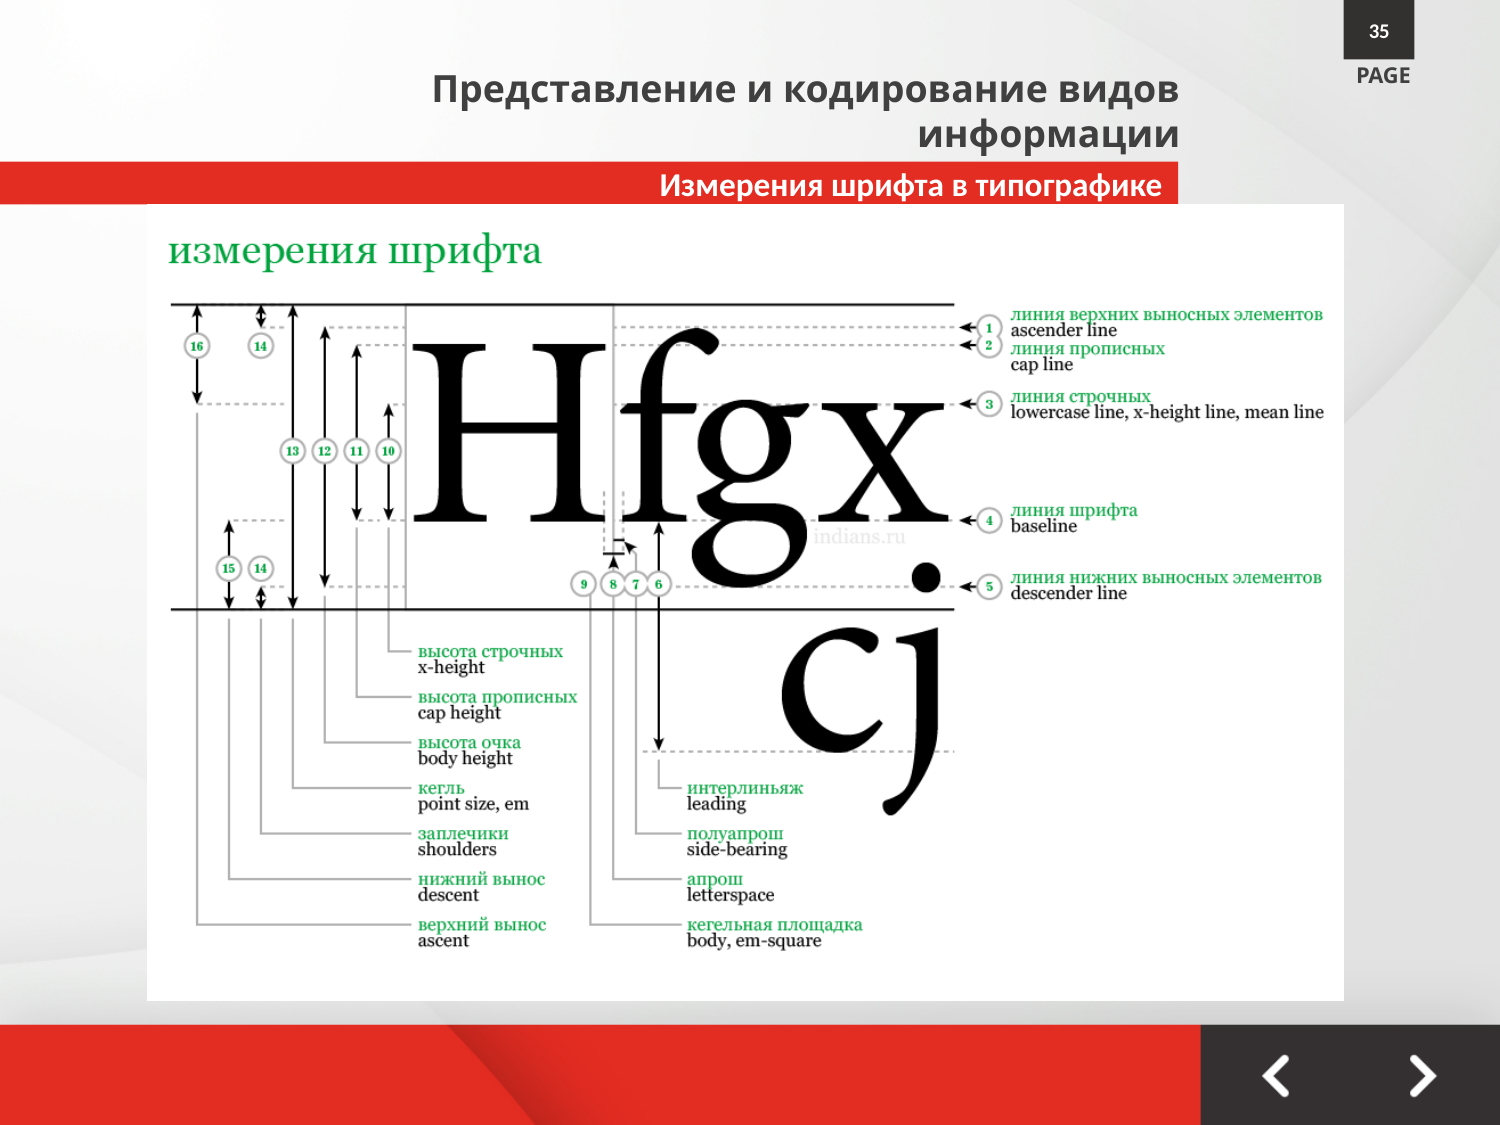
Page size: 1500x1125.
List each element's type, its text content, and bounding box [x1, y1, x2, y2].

text_box Представление и кодирование видов информации [171, 57, 1196, 163]
text_box 35 [1342, 0, 1417, 61]
text_box PAGE [1341, 54, 1426, 96]
subtitle Измерения шрифта в типографике [0, 161, 1179, 205]
picture [0, 0, 1500, 1125]
